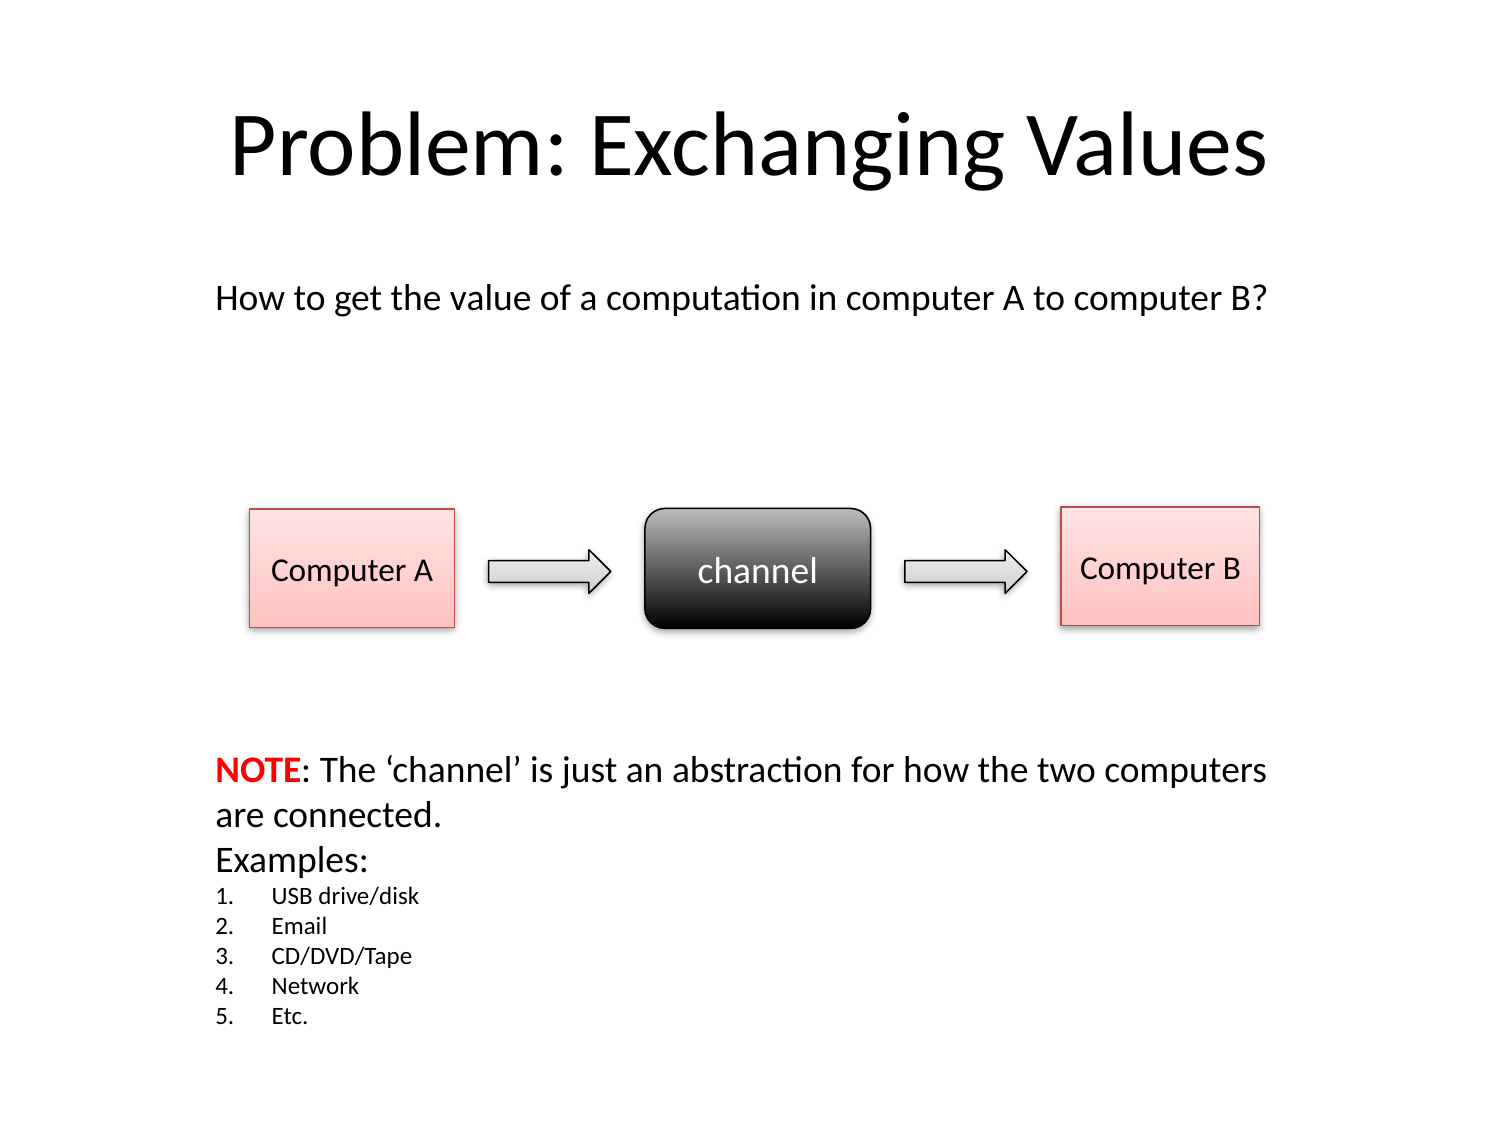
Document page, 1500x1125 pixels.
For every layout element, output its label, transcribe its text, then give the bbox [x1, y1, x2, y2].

text_box NOTE: The ‘channel’ is just an abstraction for how the two computers are connected. Examples: USB drive/disk Email CD/DVD/Tape Network Etc. [200, 737, 1314, 1037]
text_box Computer B [1060, 506, 1260, 626]
text_box How to get the value of a computation in computer A to computer B? [200, 265, 1300, 326]
text_box [487, 549, 612, 595]
text_box channel [644, 507, 872, 630]
text_box Computer A [249, 508, 455, 628]
title Problem: Exchanging Values [75, 45, 1425, 233]
text_box [904, 549, 1028, 595]
